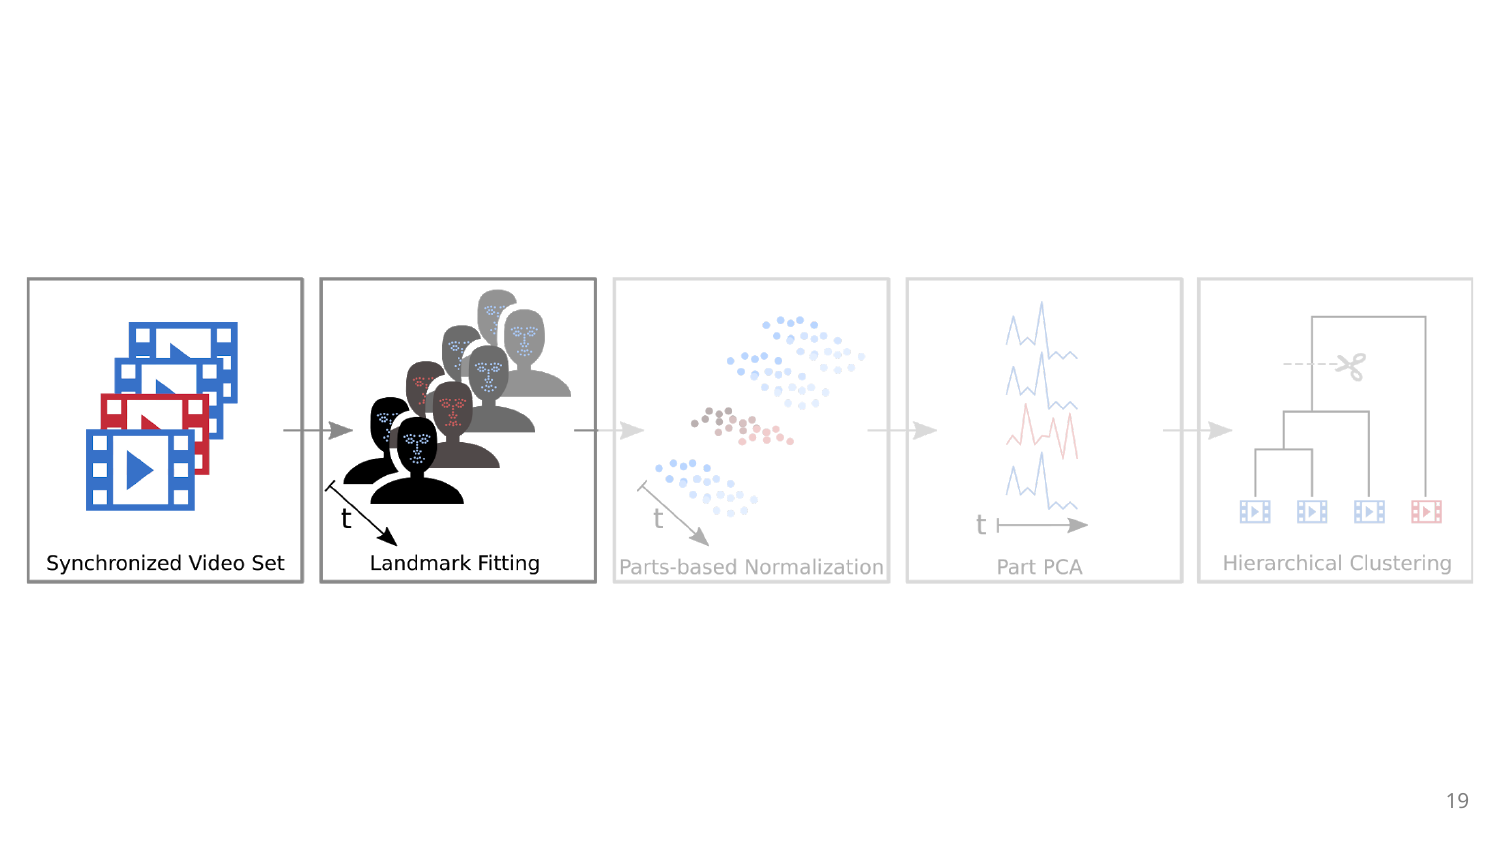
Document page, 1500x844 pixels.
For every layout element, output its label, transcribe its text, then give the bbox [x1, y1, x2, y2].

slide_number 19 [1394, 769, 1484, 834]
picture [26, 219, 1474, 650]
